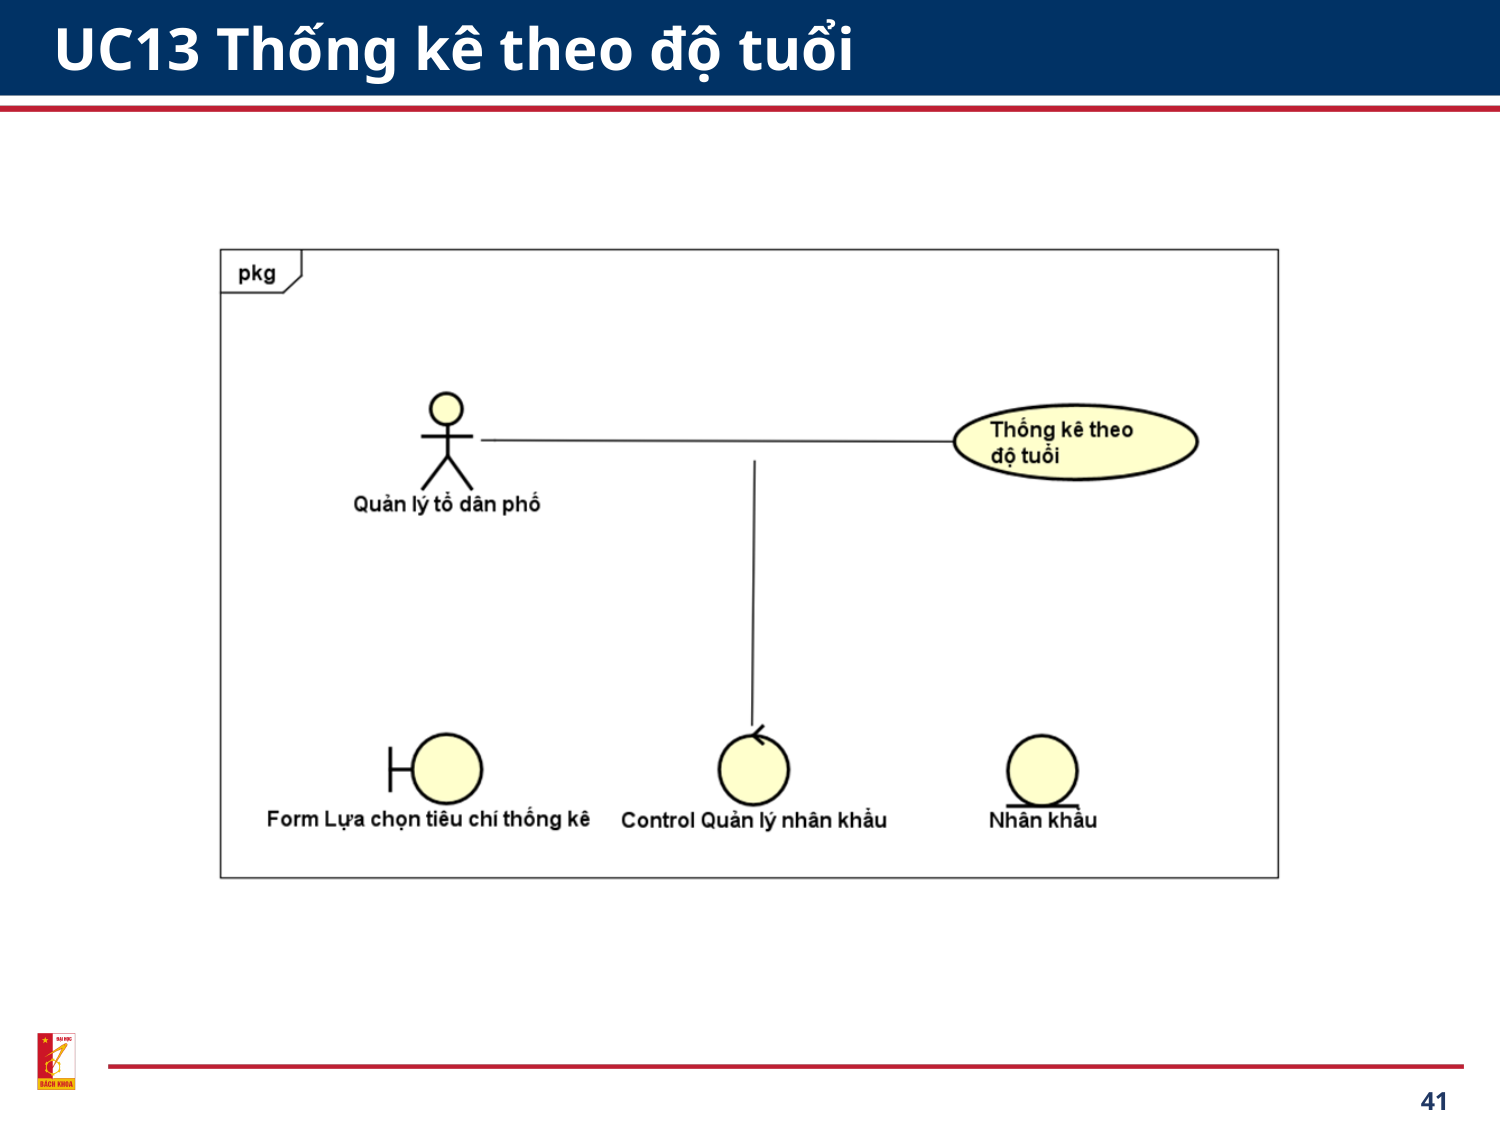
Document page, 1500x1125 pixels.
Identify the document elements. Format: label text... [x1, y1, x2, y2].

slide_number 41 [1126, 1078, 1464, 1125]
title UC13 Thống kê theo độ tuổi [38, 12, 1462, 87]
picture [0, 0, 1500, 1125]
